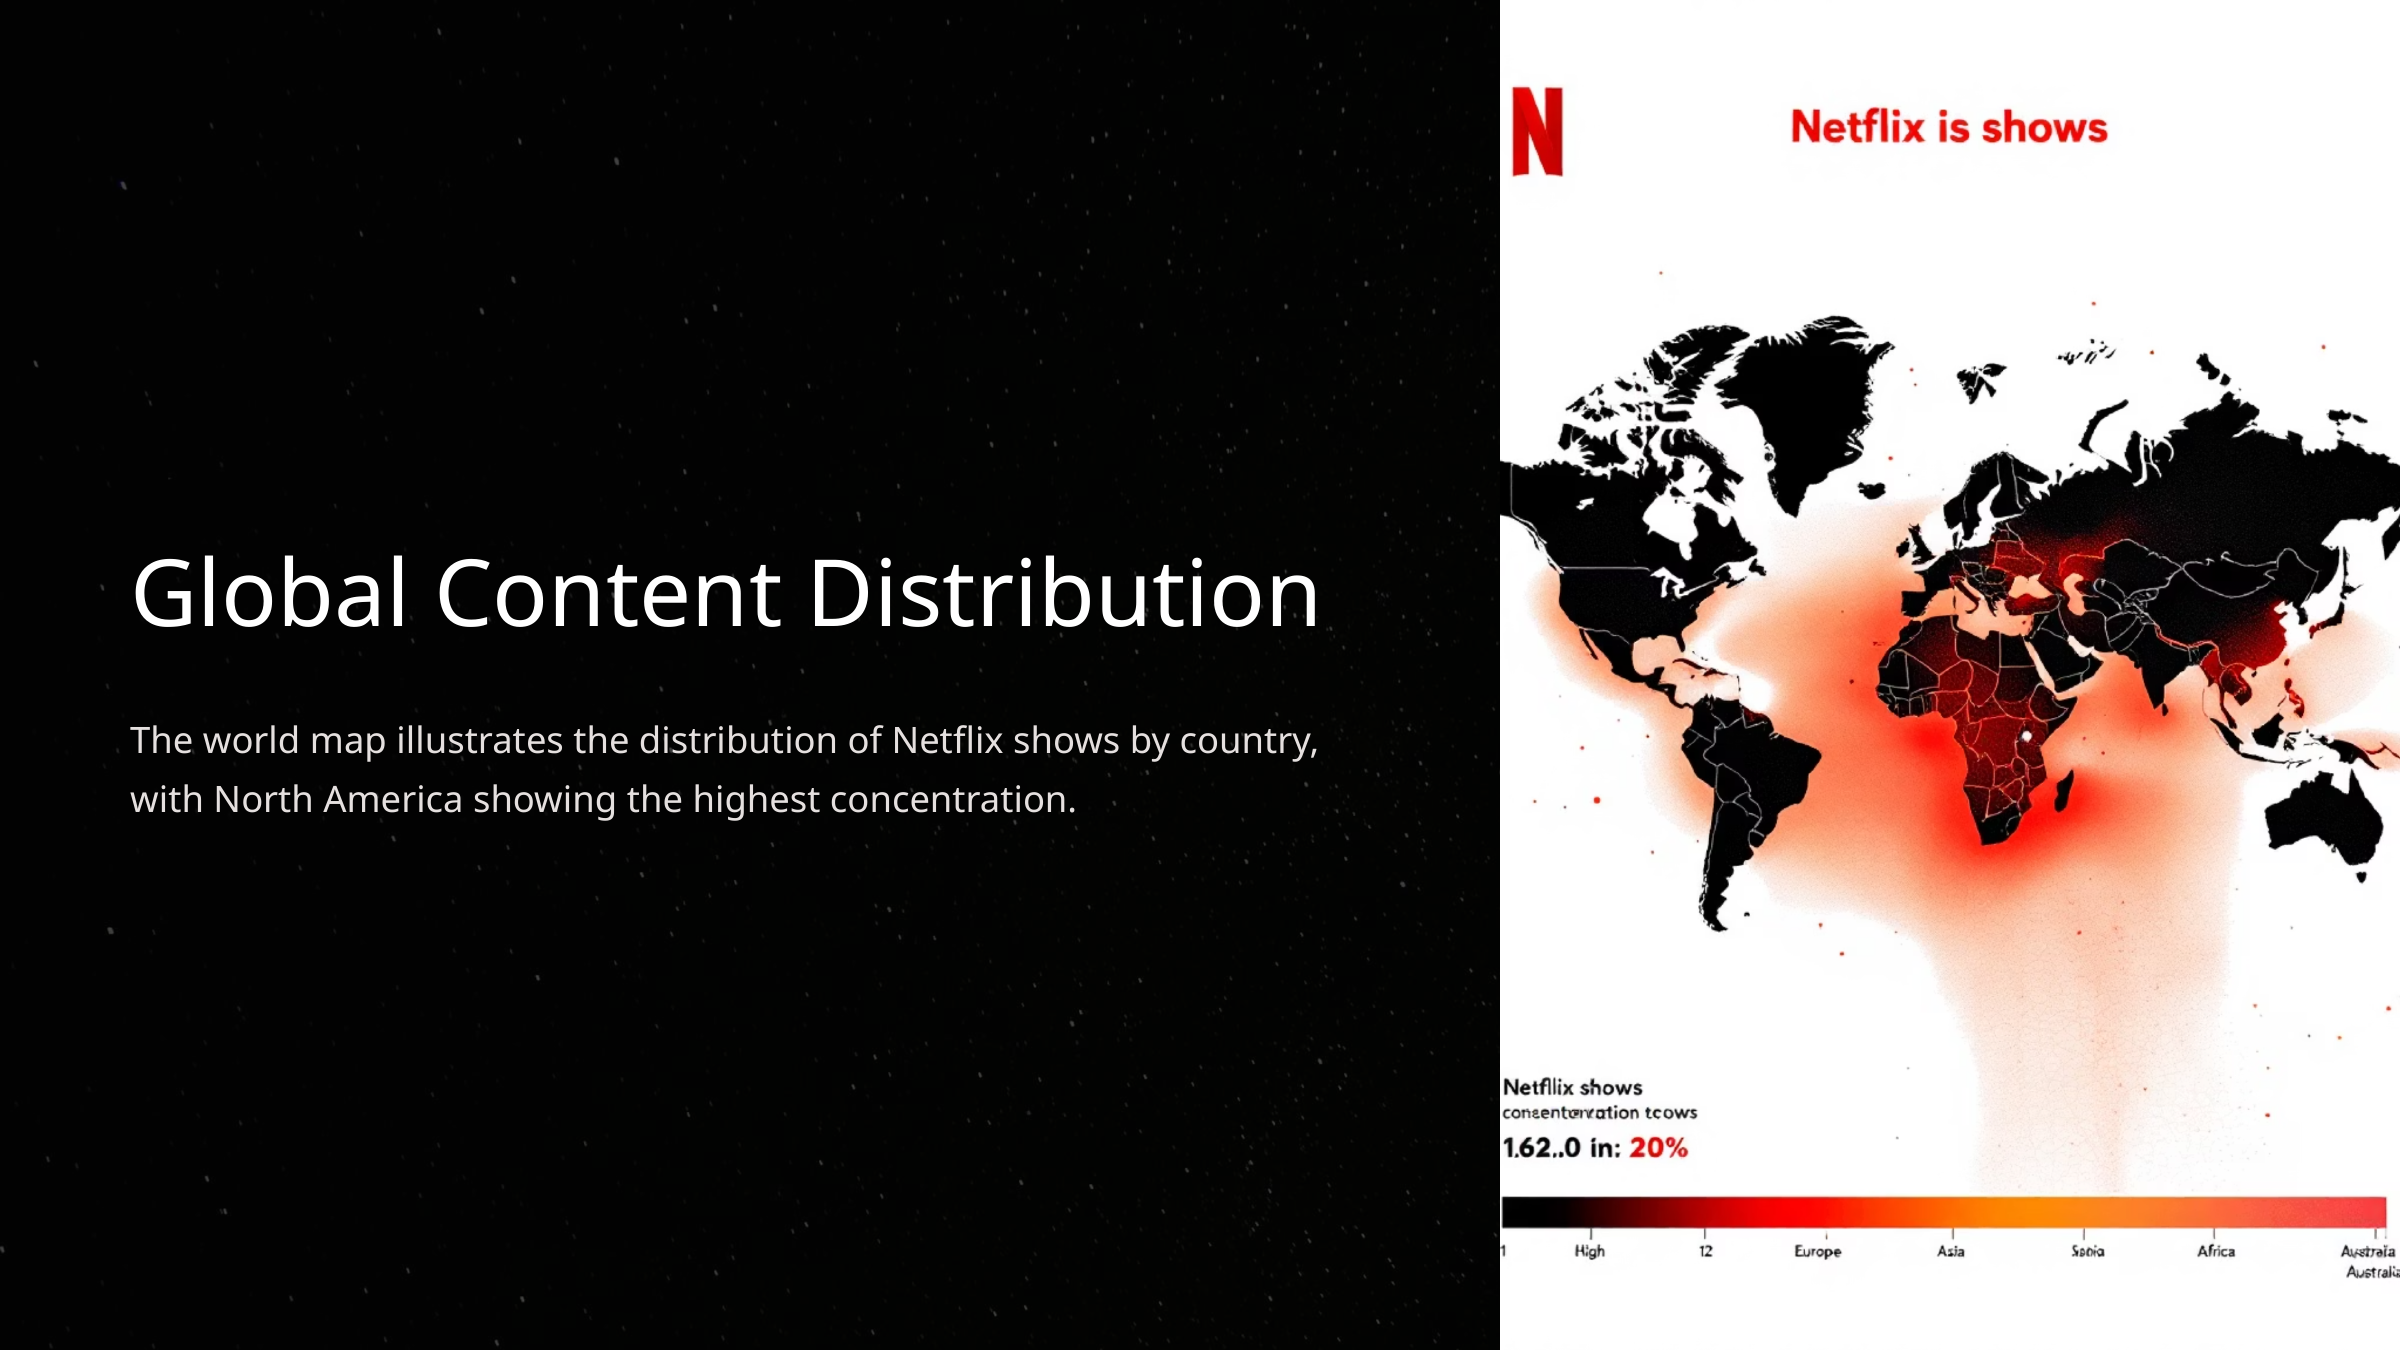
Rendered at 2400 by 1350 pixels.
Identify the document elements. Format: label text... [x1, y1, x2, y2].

picture [0, 0, 2400, 1350]
text_box Global Content Distribution [130, 529, 1294, 646]
text_box The world map illustrates the distribution of Netflix shows by country, with North America showing the highest concentration. [130, 701, 1370, 821]
